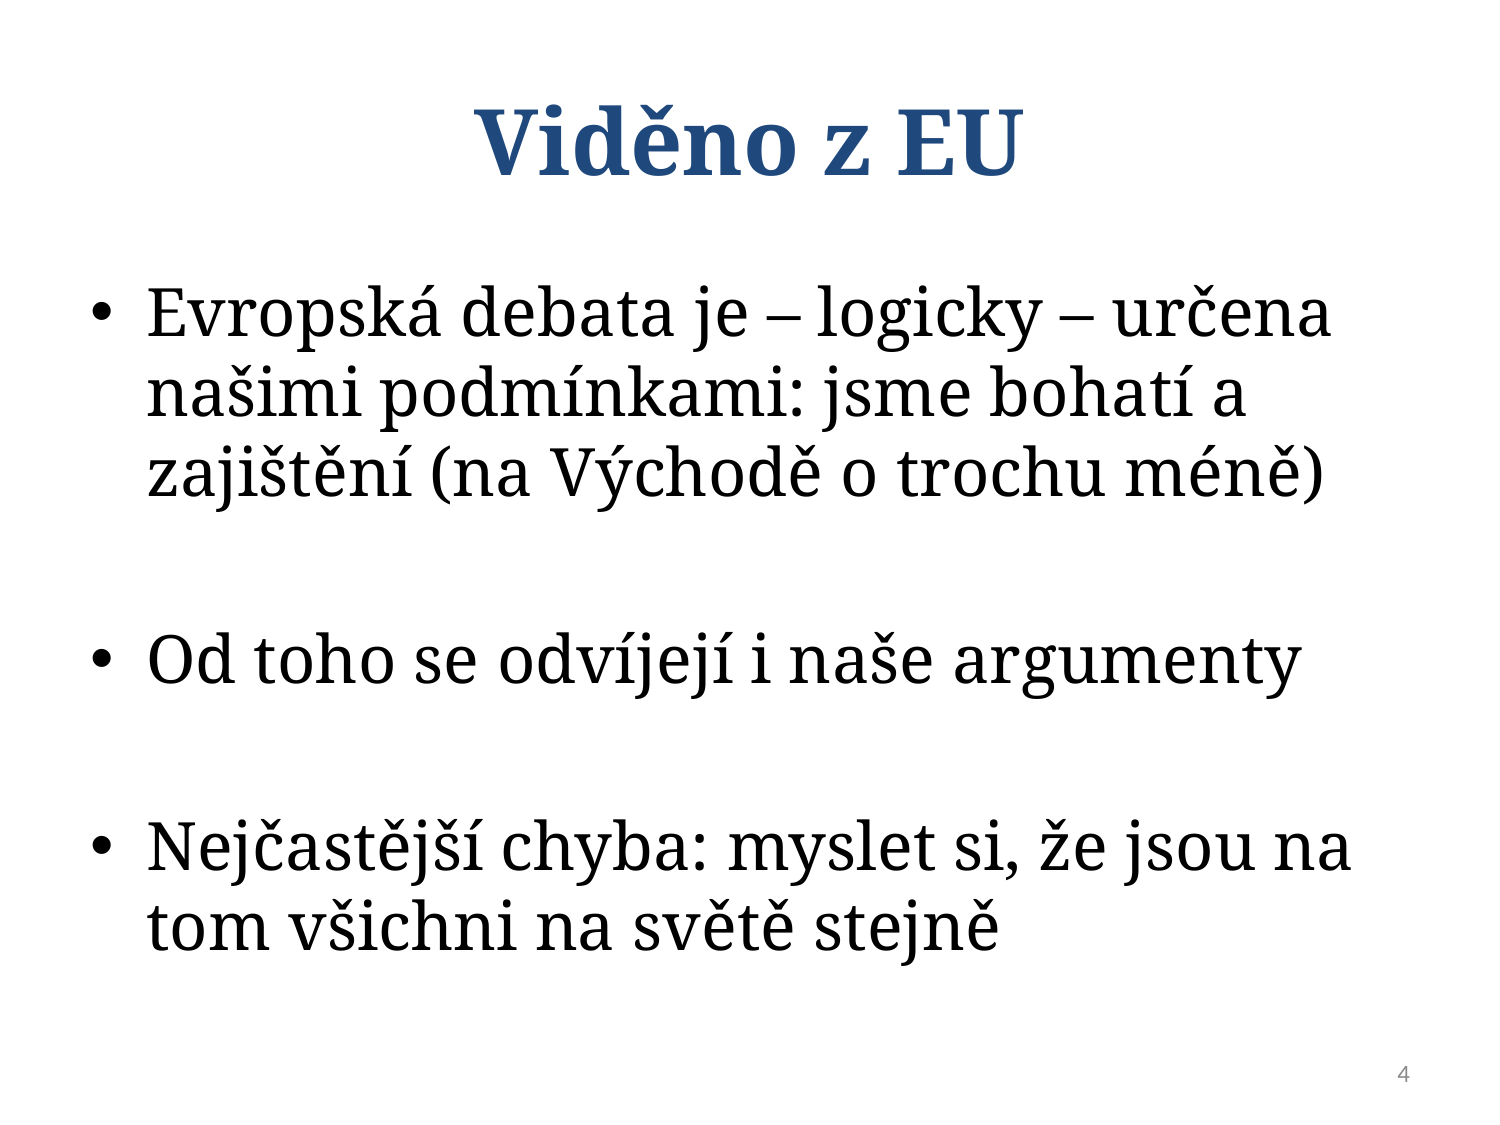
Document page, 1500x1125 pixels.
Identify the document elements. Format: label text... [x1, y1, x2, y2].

list Evropská debata je – logicky – určena našimi podmínkami: jsme bohatí a zajištění (na Východě o trochu méně) Od toho se odvíjejí i naše argumenty Nejčastější chyba: myslet si, že jsou na tom všichni na světě stejně [75, 262, 1425, 1005]
slide_number 4 [1074, 1042, 1425, 1103]
title Viděno z EU [75, 45, 1425, 233]
